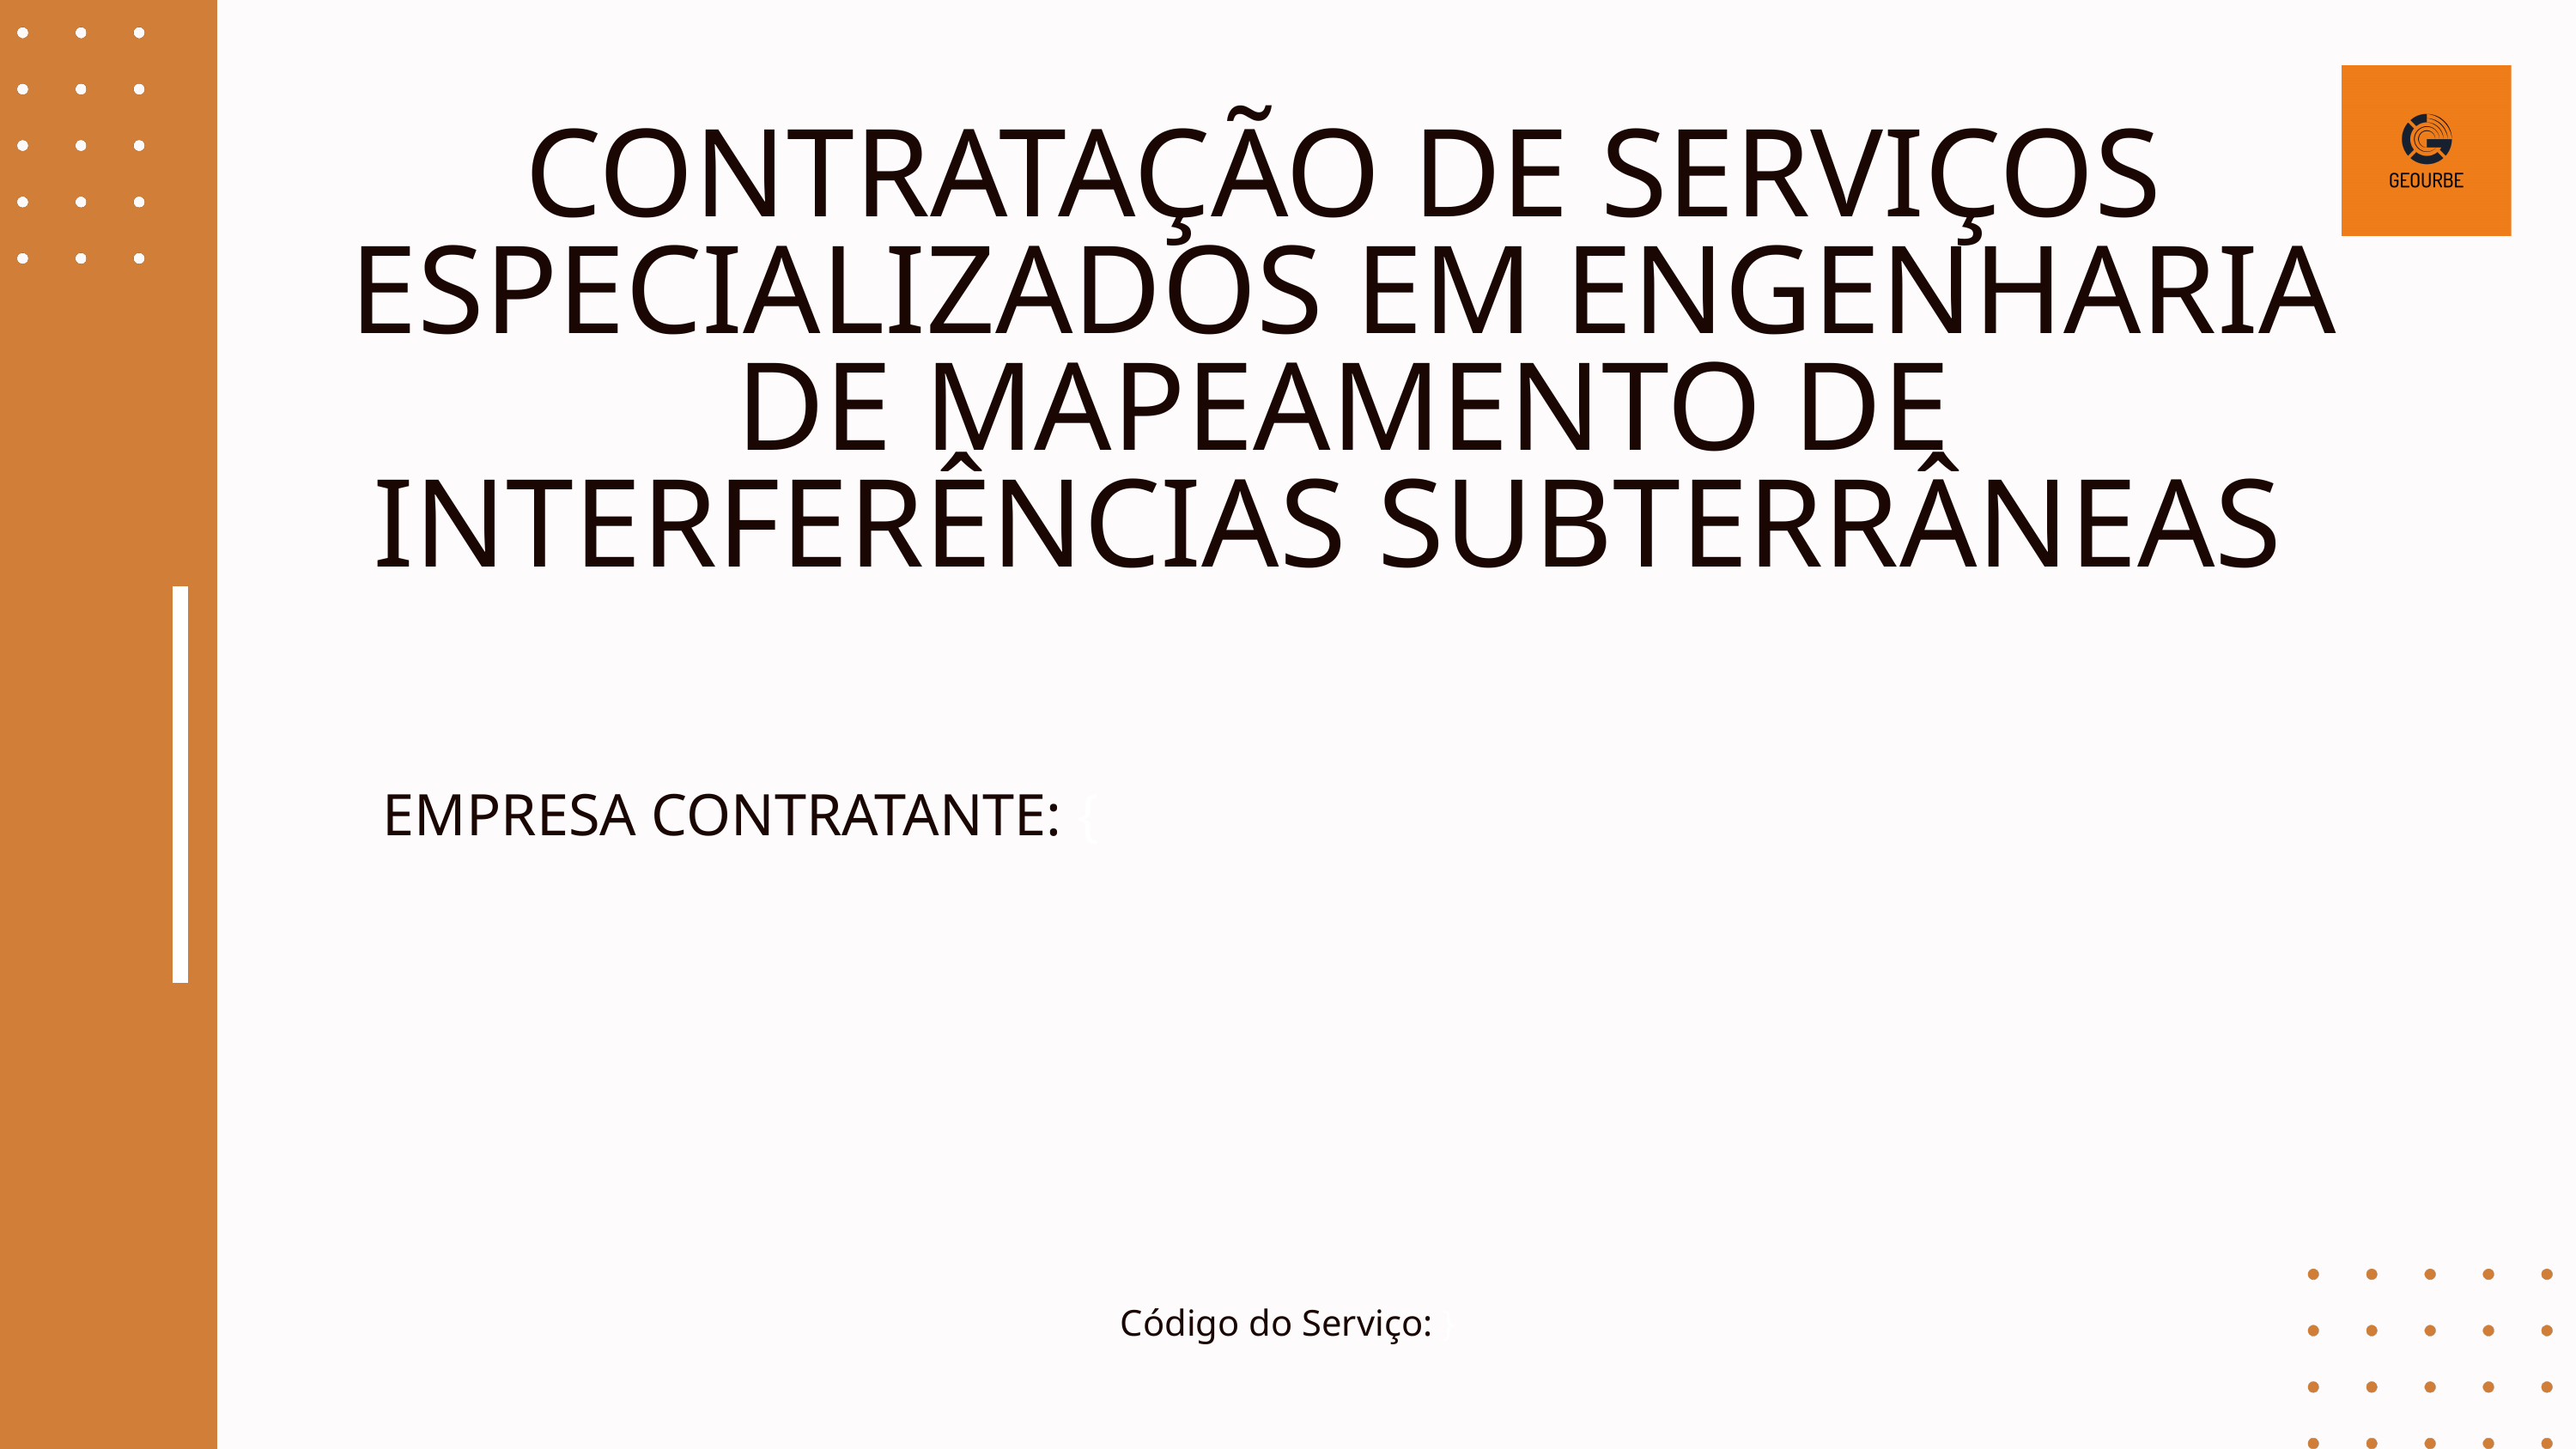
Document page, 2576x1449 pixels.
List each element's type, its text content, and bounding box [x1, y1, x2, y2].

text_box CONTRATAÇÃO DE SERVIÇOS ESPECIALIZADOS EM ENGENHARIA DE MAPEAMENTO DE INTERFERÊNCIAS SUBTERRÂNEAS [322, 124, 2365, 591]
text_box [0, 0, 218, 1449]
text_box EMPRESA CONTRATANTE: { [375, 773, 1107, 922]
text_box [173, 585, 189, 984]
text_box [2342, 65, 2512, 236]
text_box Código do Serviço: } [922, 1268, 1654, 1418]
text_box [2307, 1268, 2576, 1449]
